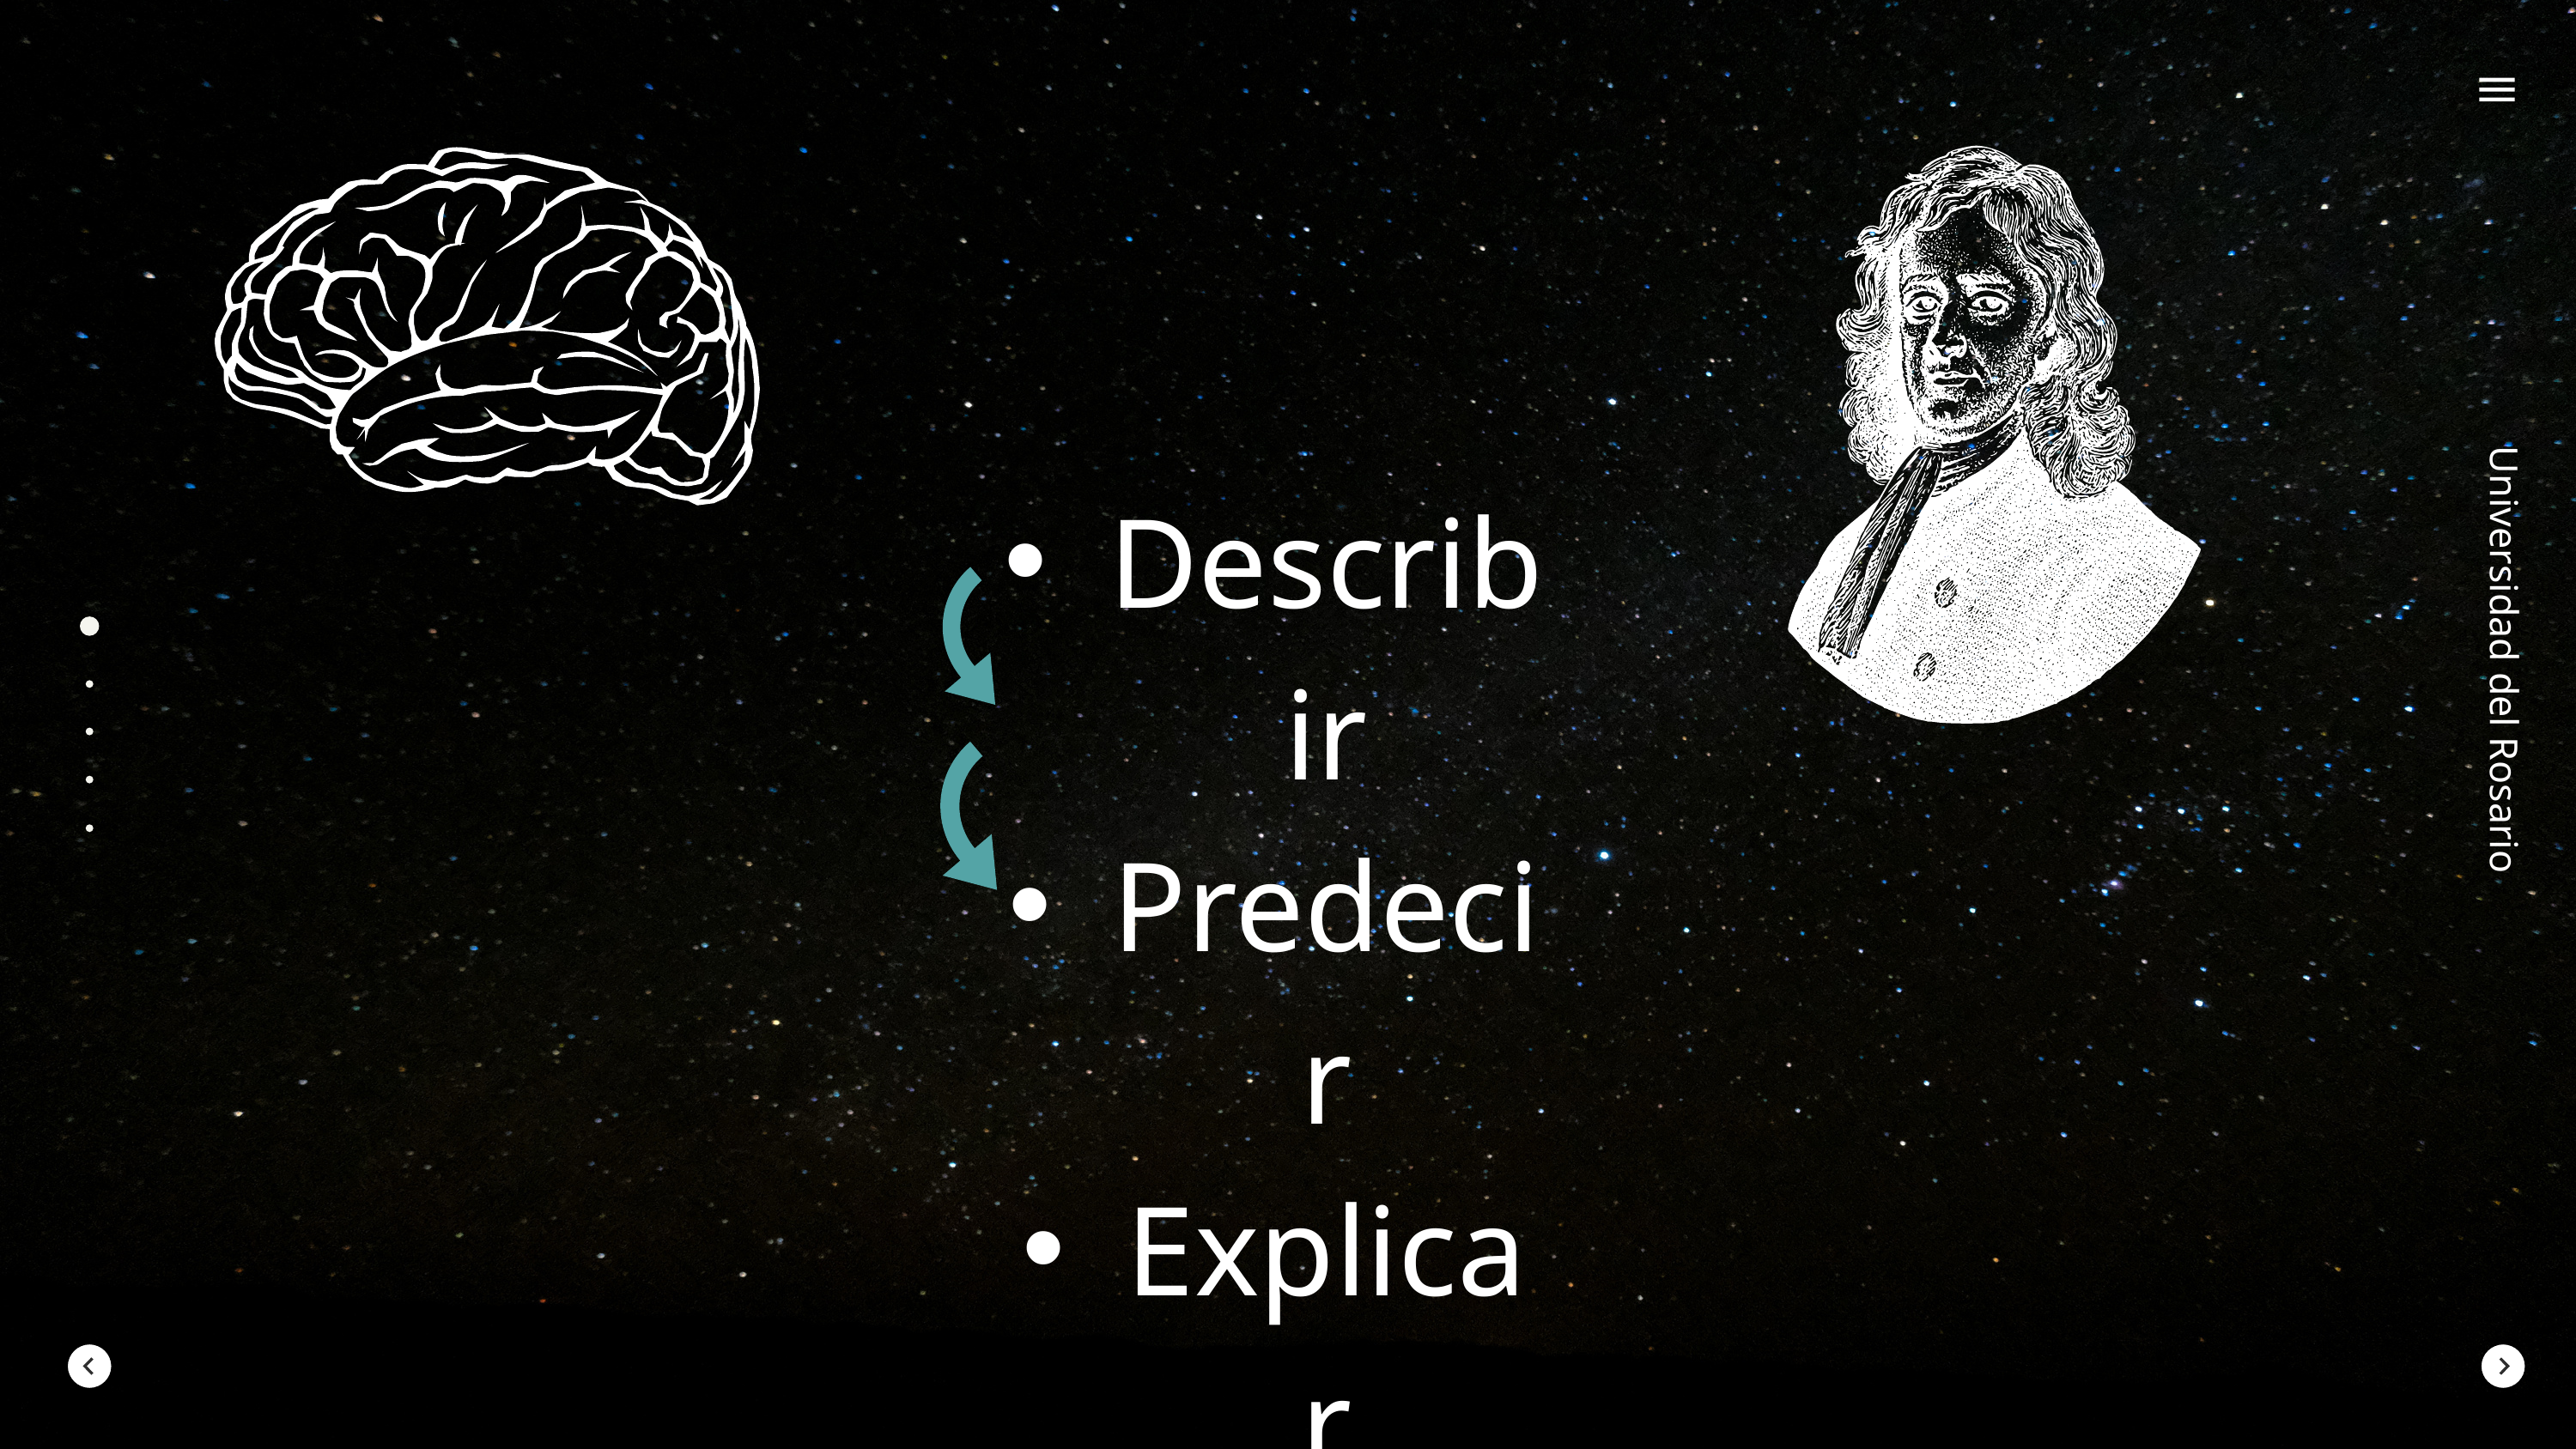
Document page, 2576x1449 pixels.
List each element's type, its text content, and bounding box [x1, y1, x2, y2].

picture [0, 0, 2576, 1449]
text_box Describir Predecir Explicar [893, 460, 1551, 1449]
text_box Universidad del Rosario [2482, 185, 2523, 1134]
picture [910, 595, 1033, 696]
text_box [79, 615, 100, 833]
picture [905, 772, 1037, 881]
